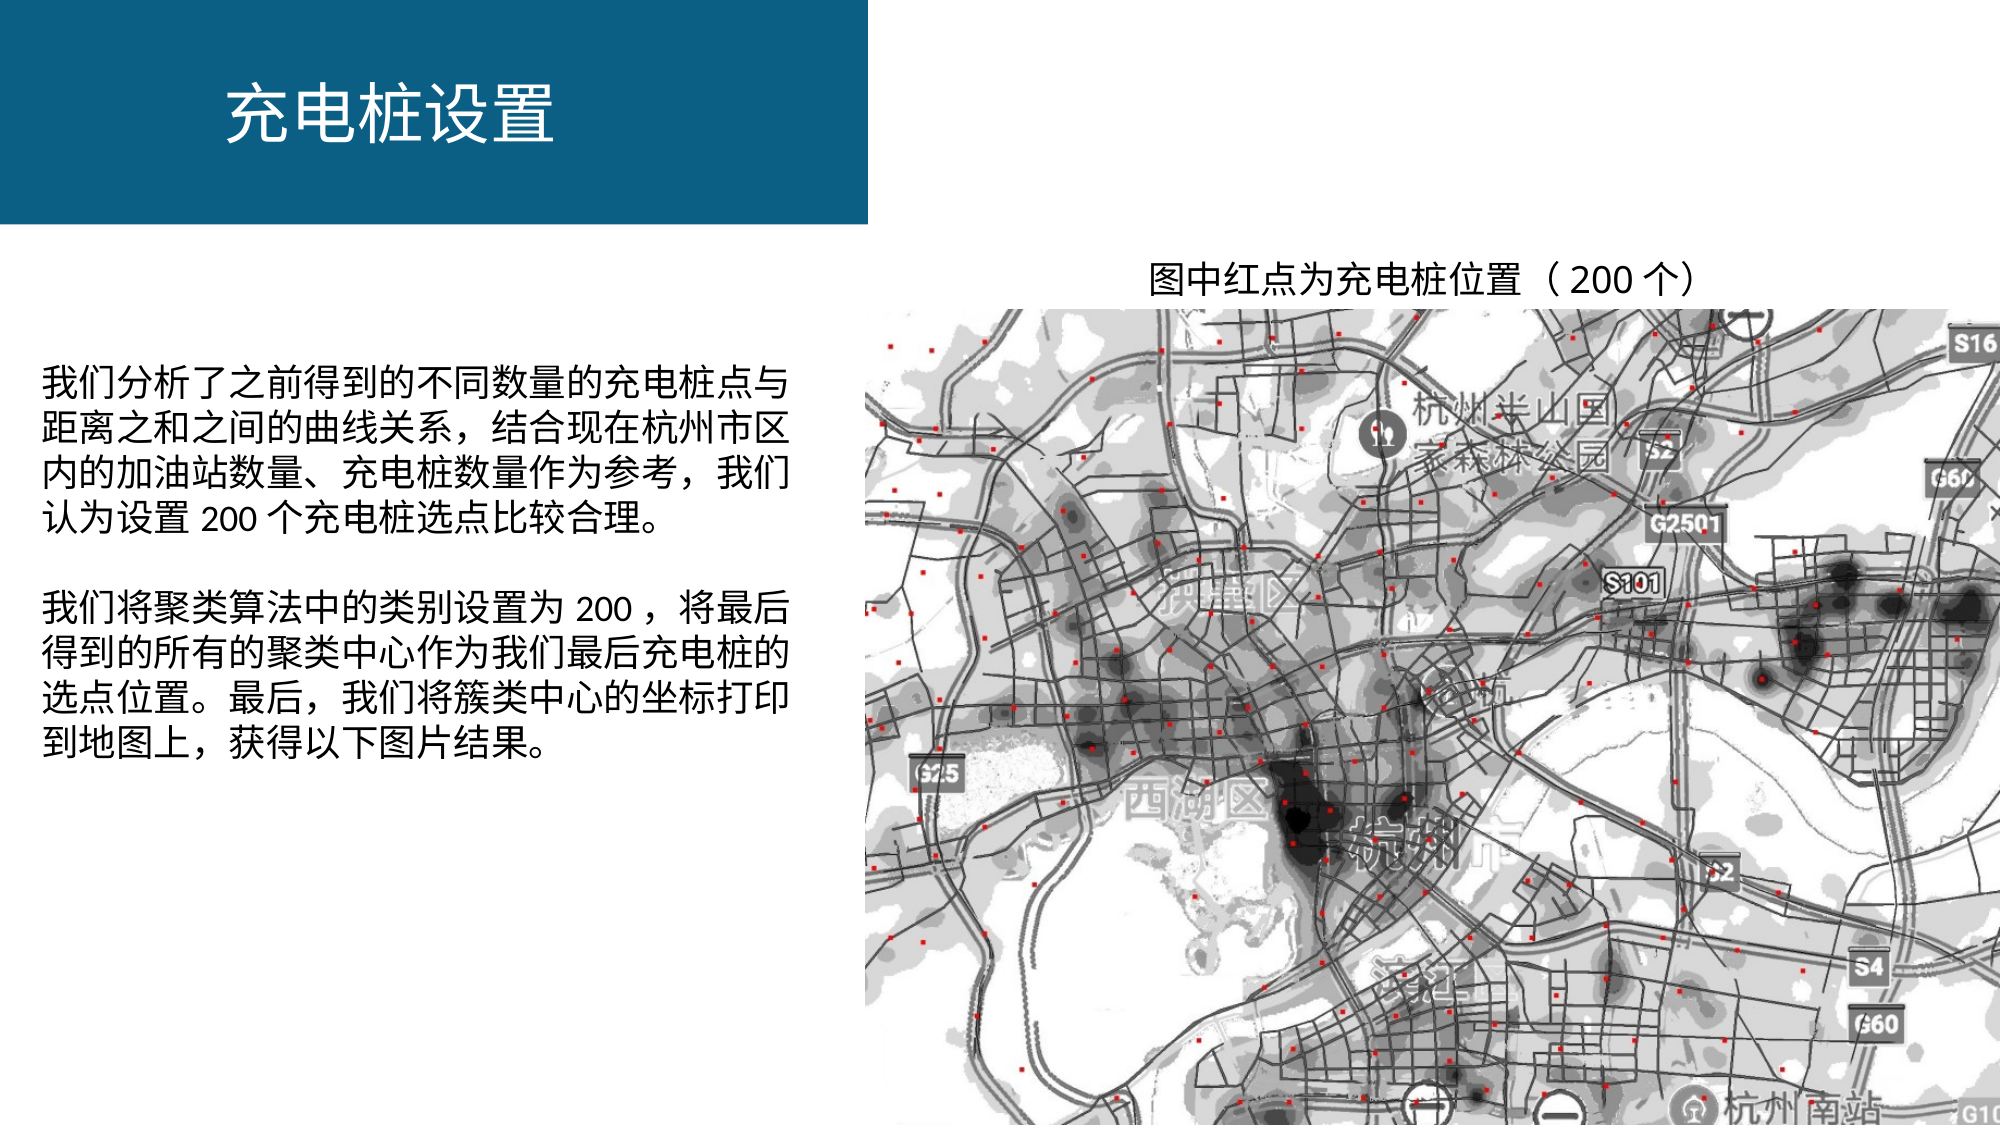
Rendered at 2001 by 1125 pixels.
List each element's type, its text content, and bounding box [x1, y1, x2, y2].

text_box [0, 0, 869, 225]
text_box 图中红点为充电桩位置（200个） [1133, 248, 1733, 309]
text_box 充电桩设置 [208, 64, 573, 159]
text_box 我们分析了之前得到的不同数量的充电桩点与距离之和之间的曲线关系，结合现在杭州市区内的加油站数量、充电桩数量作为参考，我们认为设置200个充电桩选点比较合理。 我们将聚类算法中的类别设置为200，将最后得到的所有的聚类中心作为我们最后充电桩的选点位置。最后，我们将簇类中心的坐标打印到地图上，获得以下图片结果。 [26, 351, 842, 772]
picture [865, 309, 2000, 1125]
